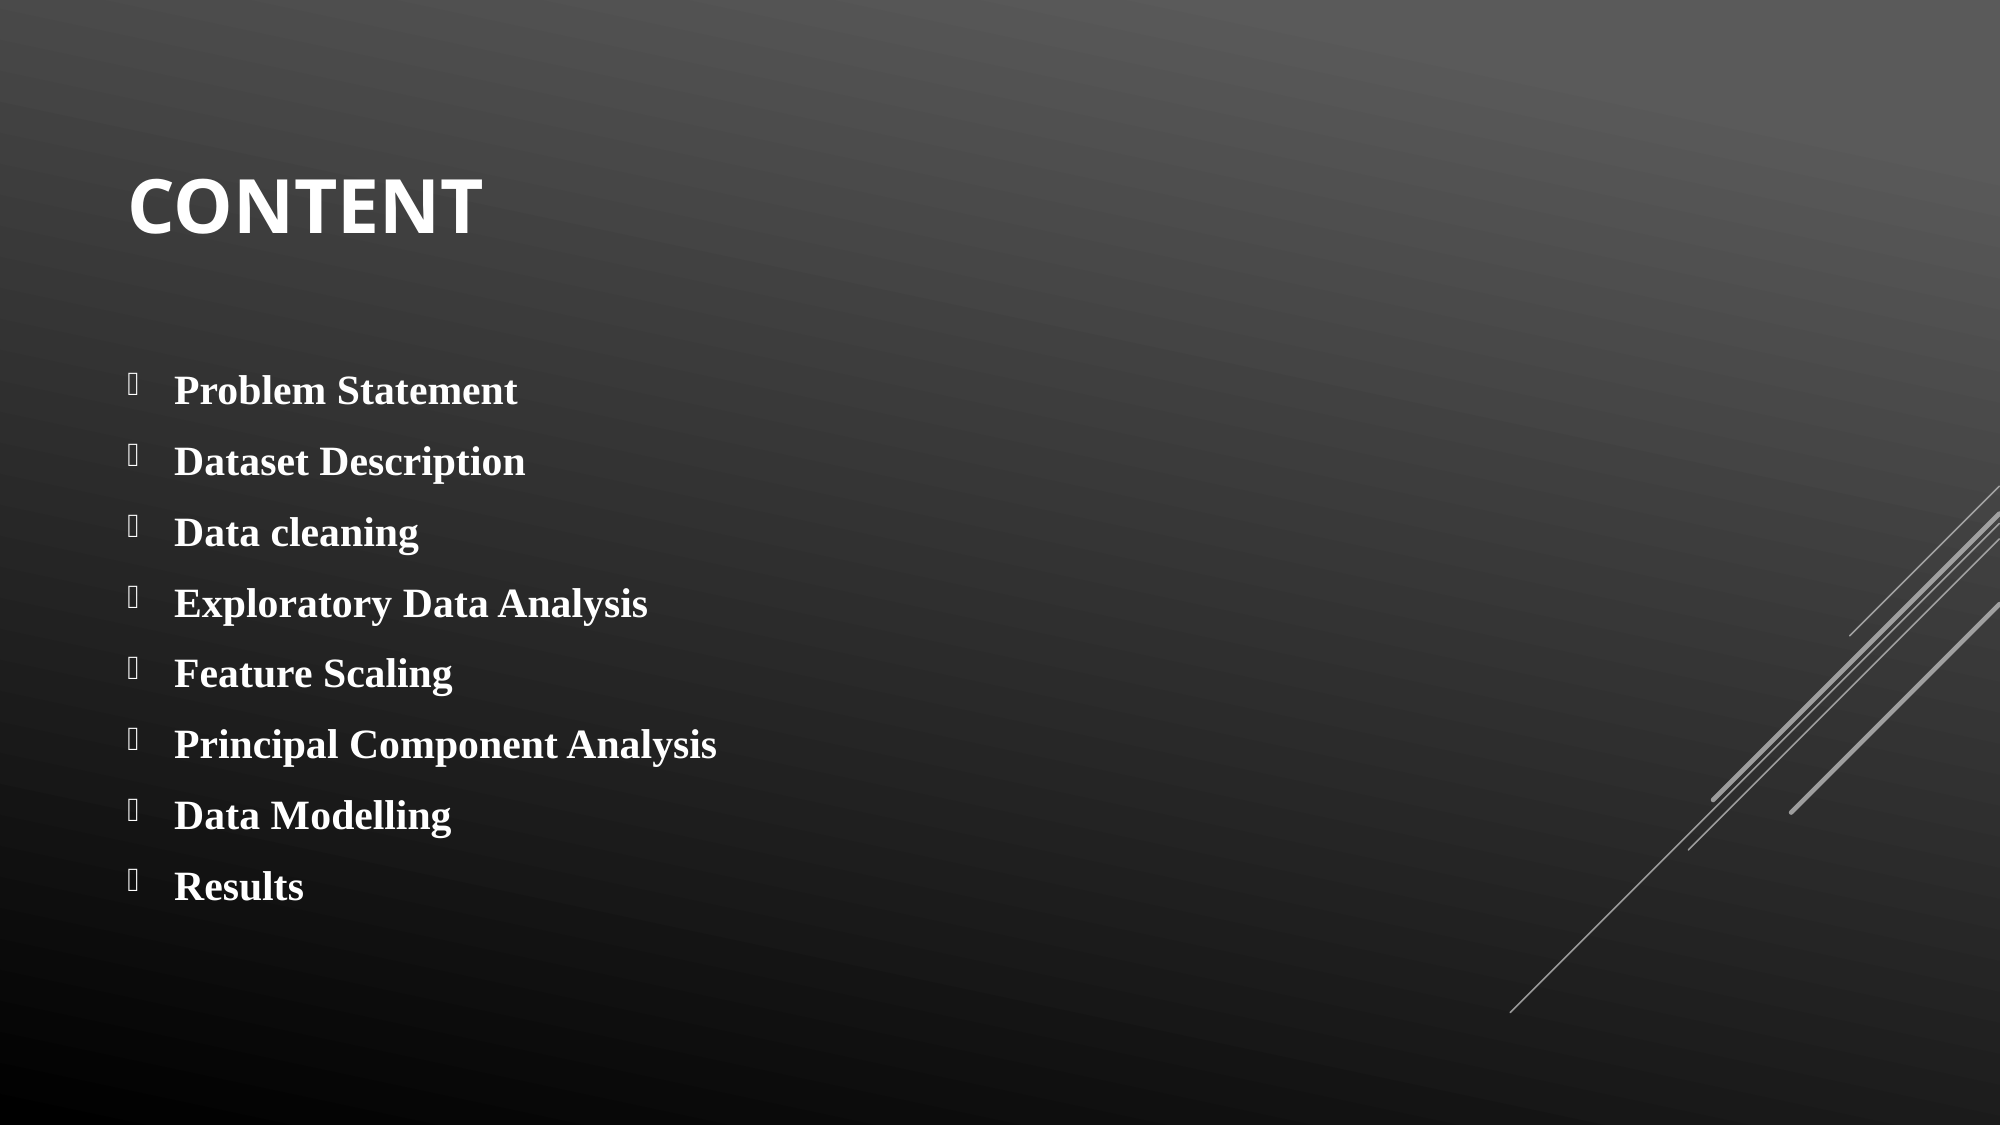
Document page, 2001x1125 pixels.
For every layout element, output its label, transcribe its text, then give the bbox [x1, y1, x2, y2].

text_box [1510, 485, 2000, 1013]
list Problem Statement Dataset Description Data cleaning Exploratory Data Analysis Feature Scaling Principal Component Analysis Data Modelling Results [112, 339, 1513, 933]
text_box [0, 0, 2000, 1125]
title Content [112, 79, 1513, 327]
